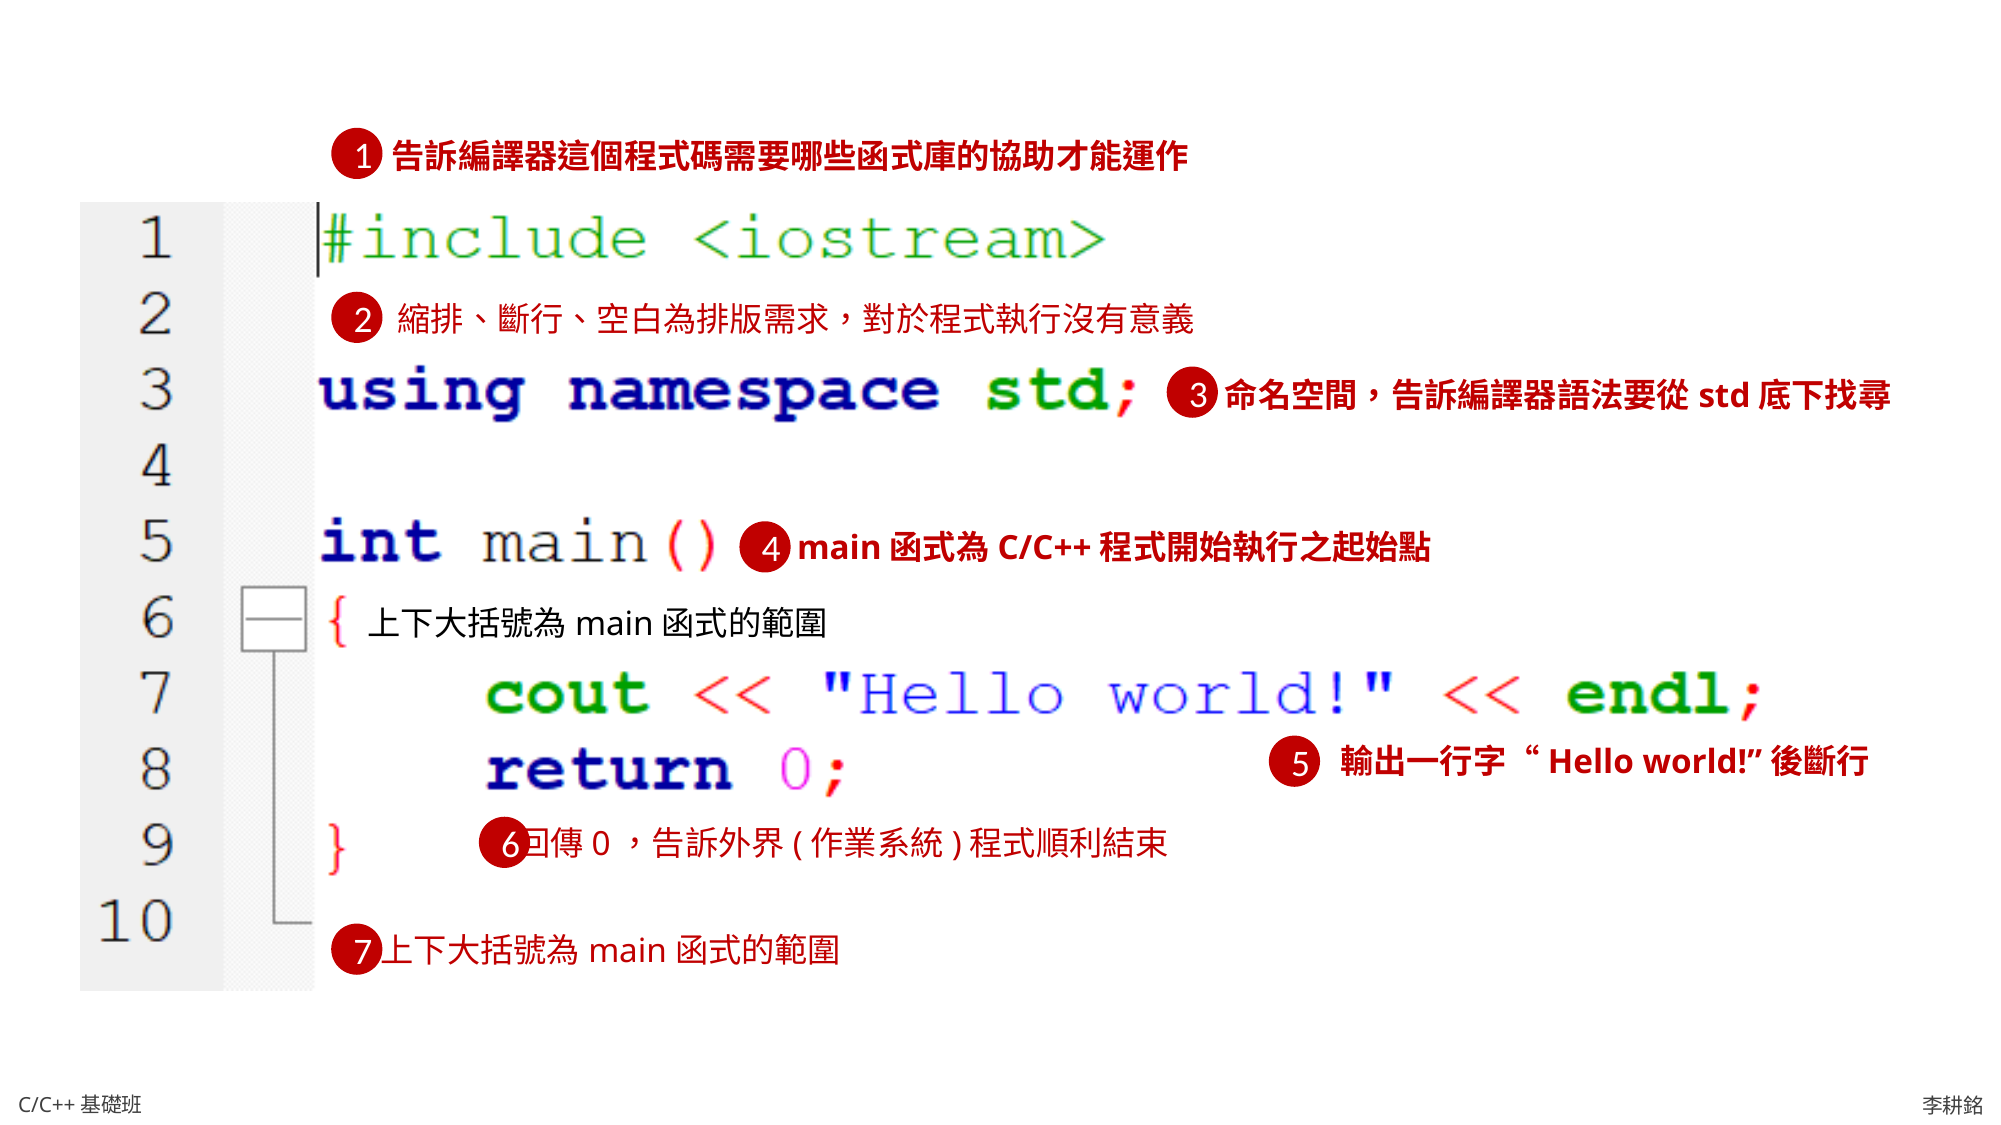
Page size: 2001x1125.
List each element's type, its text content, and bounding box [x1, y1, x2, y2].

text_box 李耕銘 [1907, 1084, 2000, 1125]
text_box C/C++基礎班 [3, 1084, 158, 1125]
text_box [331, 127, 1210, 184]
picture [80, 202, 1838, 991]
text_box 輸出一行字“Hello world!”後斷行 [1838, 733, 1885, 788]
text_box 命名空間，告訴編譯器語法要從std底下找尋 [1838, 366, 1952, 422]
